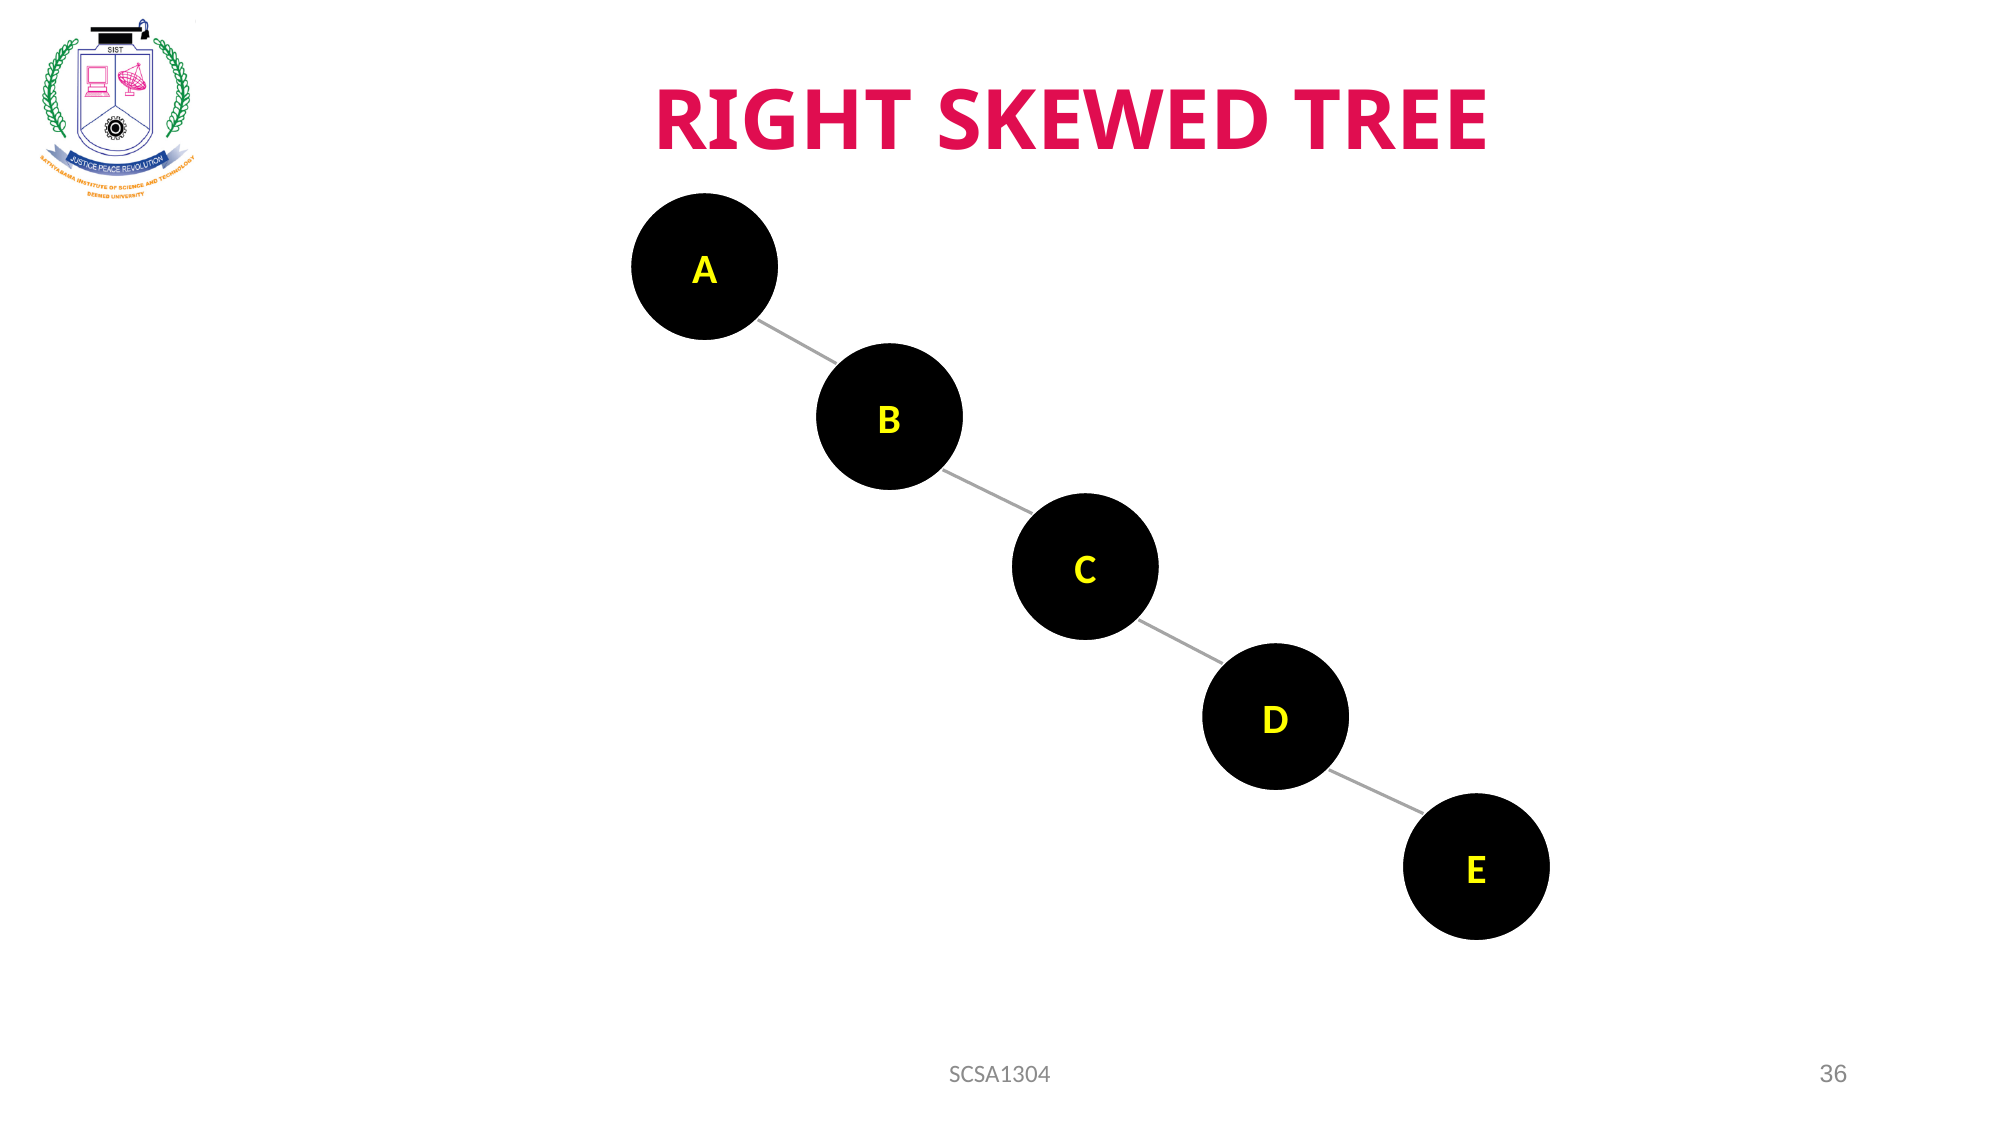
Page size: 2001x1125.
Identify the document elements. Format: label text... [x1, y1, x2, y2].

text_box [629, 191, 1552, 942]
title RIGHT SKEWED TREE [269, 26, 1874, 214]
slide_number 36 [1412, 1042, 1863, 1103]
footer SCSA1304 [662, 1042, 1338, 1103]
picture [28, 14, 196, 205]
